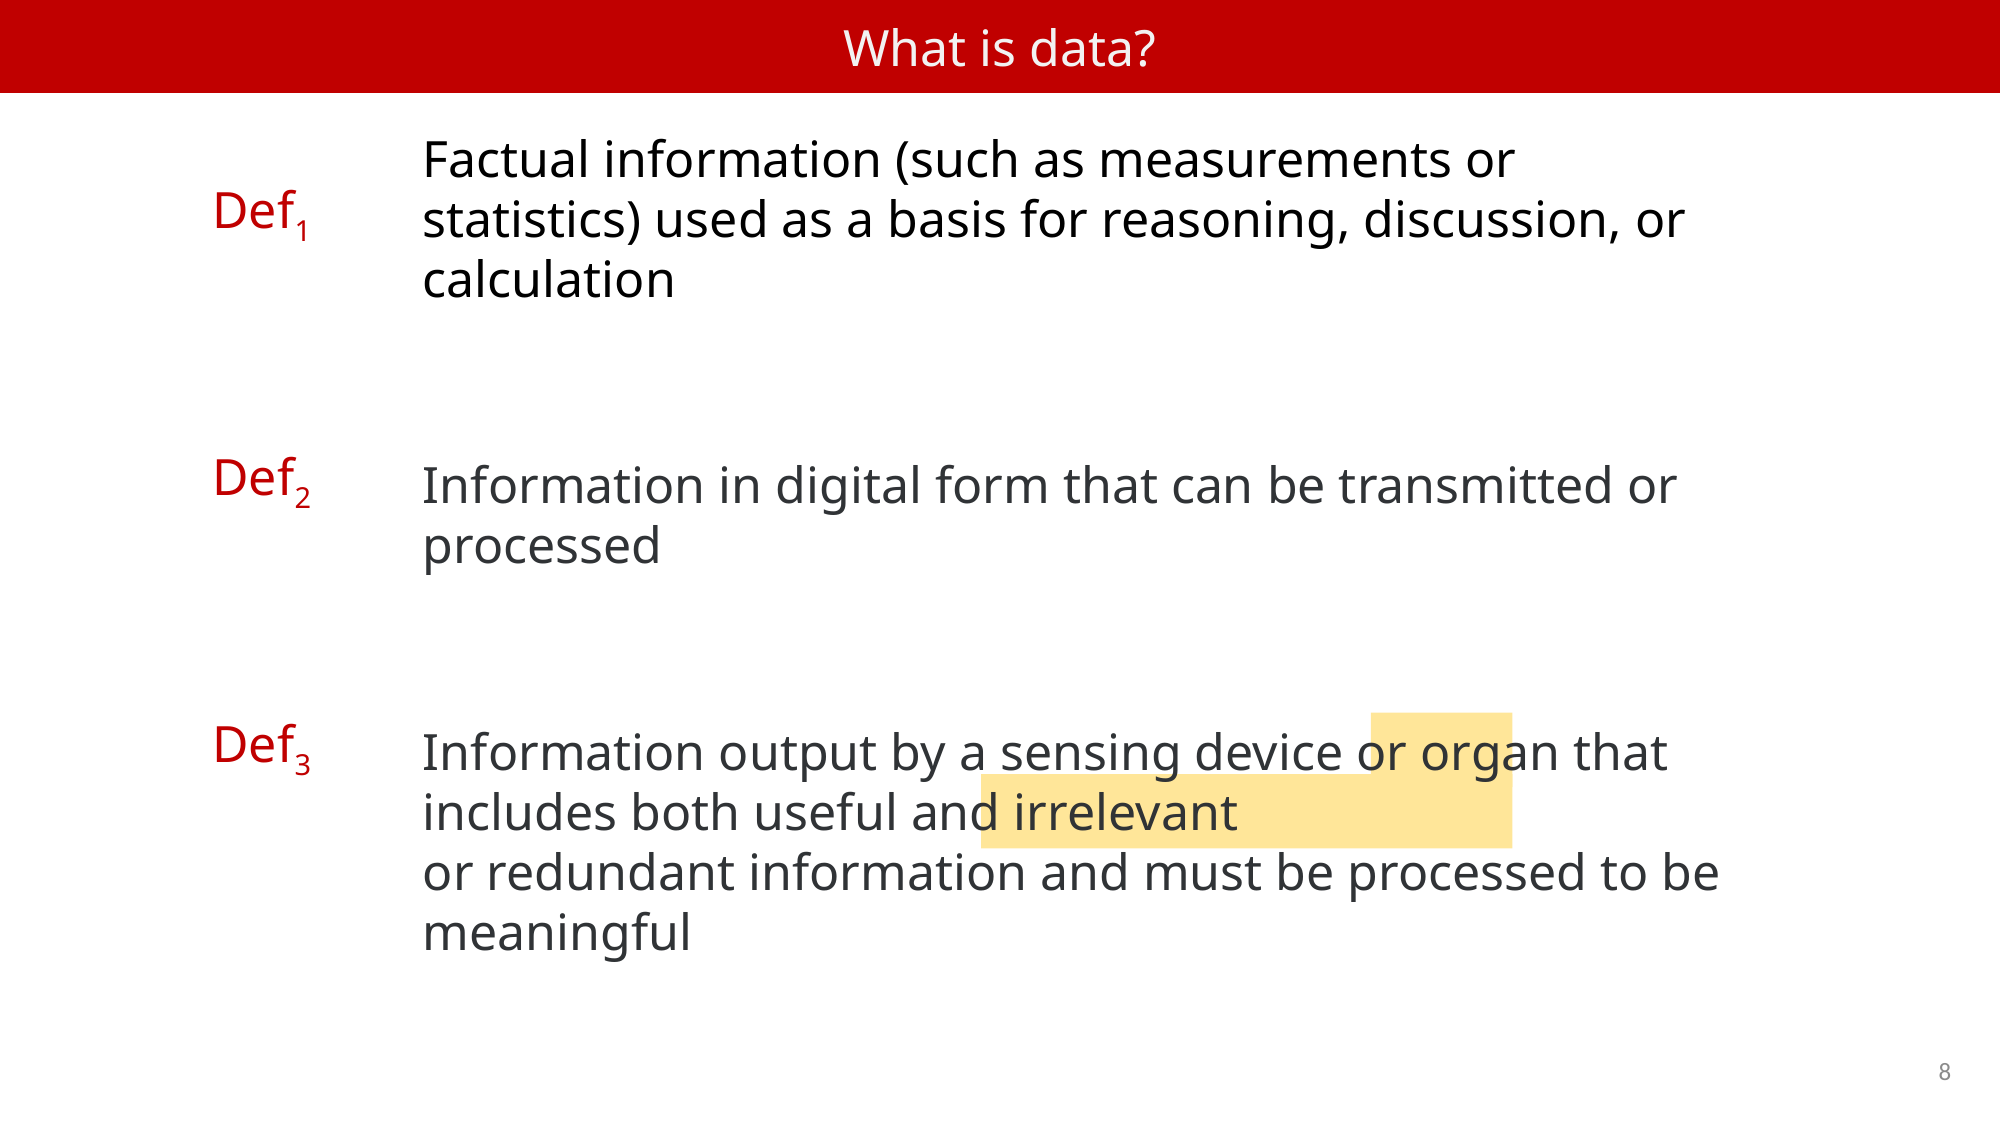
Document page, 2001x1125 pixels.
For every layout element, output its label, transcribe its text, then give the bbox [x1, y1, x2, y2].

text_box Information in digital form that can be transmitted or processed [408, 445, 1759, 581]
slide_number 8 [1883, 1040, 1967, 1101]
text_box Def1 [96, 171, 326, 255]
text_box What is data? [318, 8, 1682, 84]
text_box Def2 [96, 438, 326, 522]
text_box Def3 [96, 705, 326, 789]
text_box [0, 0, 2000, 94]
text_box Factual information (such as measurements or statistics) used as a basis for reasoning, discussion, or calculation [408, 120, 1742, 315]
text_box Information output by a sensing device or organ that includes both useful and irrelevant or redundant information and must be processed to be meaningful [408, 712, 1796, 968]
